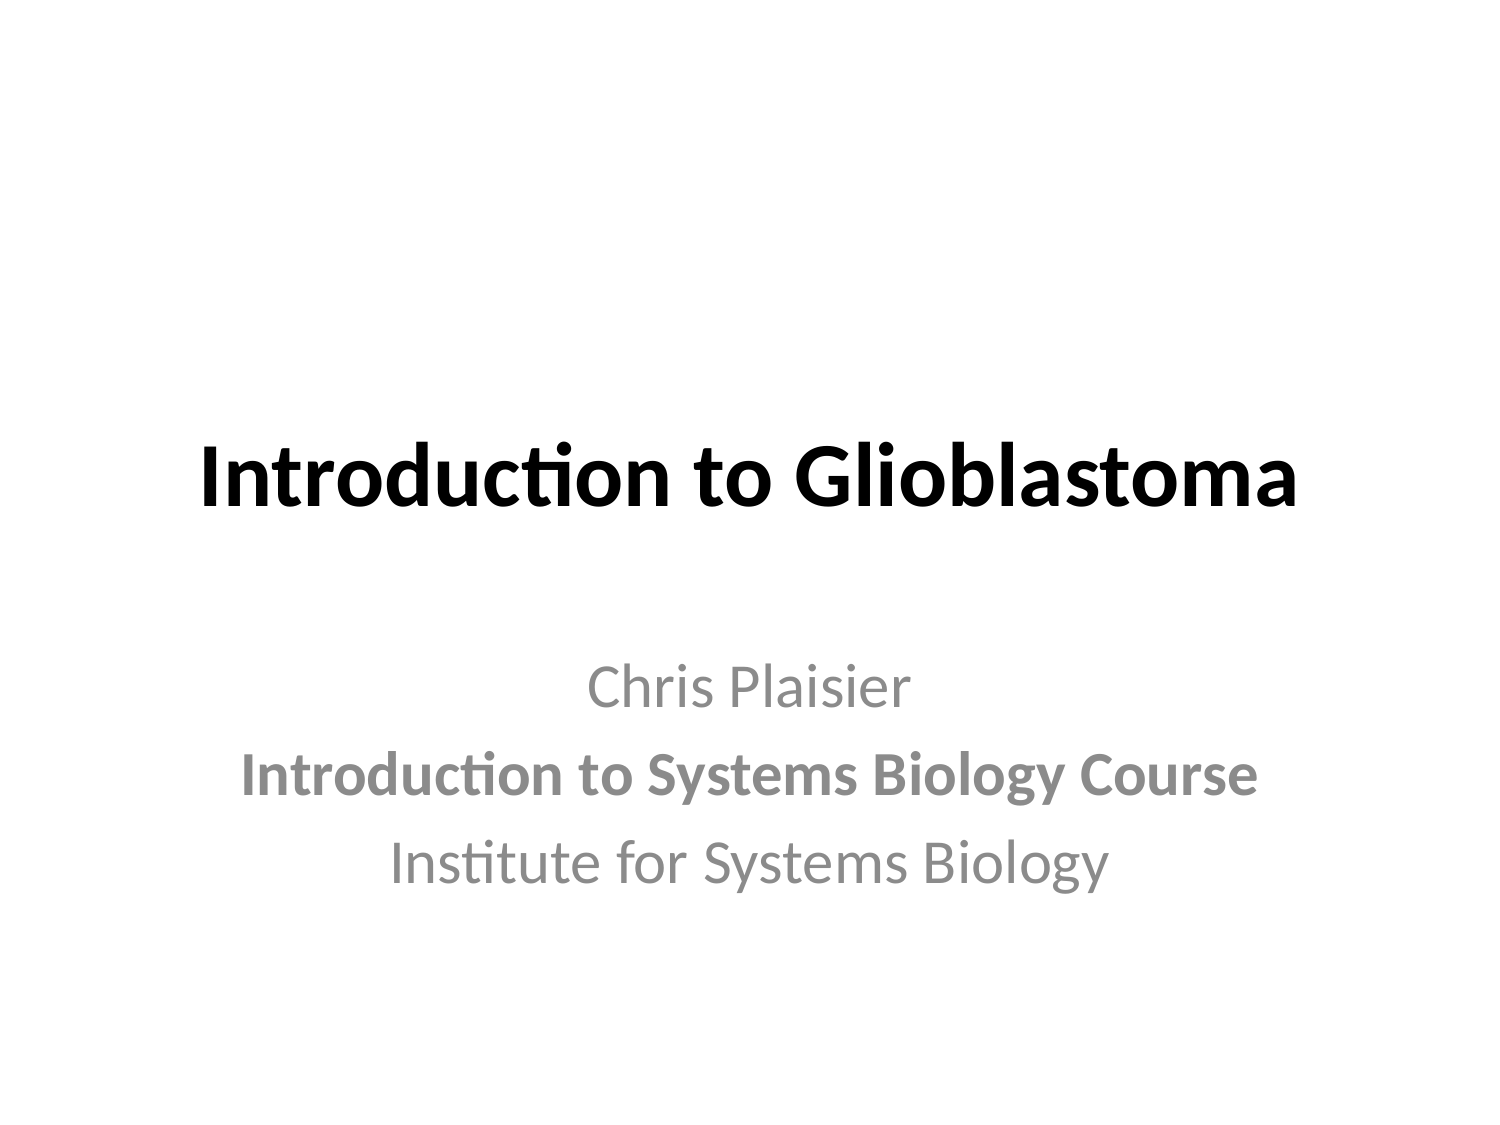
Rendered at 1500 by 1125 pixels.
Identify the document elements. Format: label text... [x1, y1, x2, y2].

subtitle Chris Plaisier Introduction to Systems Biology Course Institute for Systems Biology [225, 637, 1275, 925]
title Introduction to Glioblastoma [112, 349, 1388, 591]
